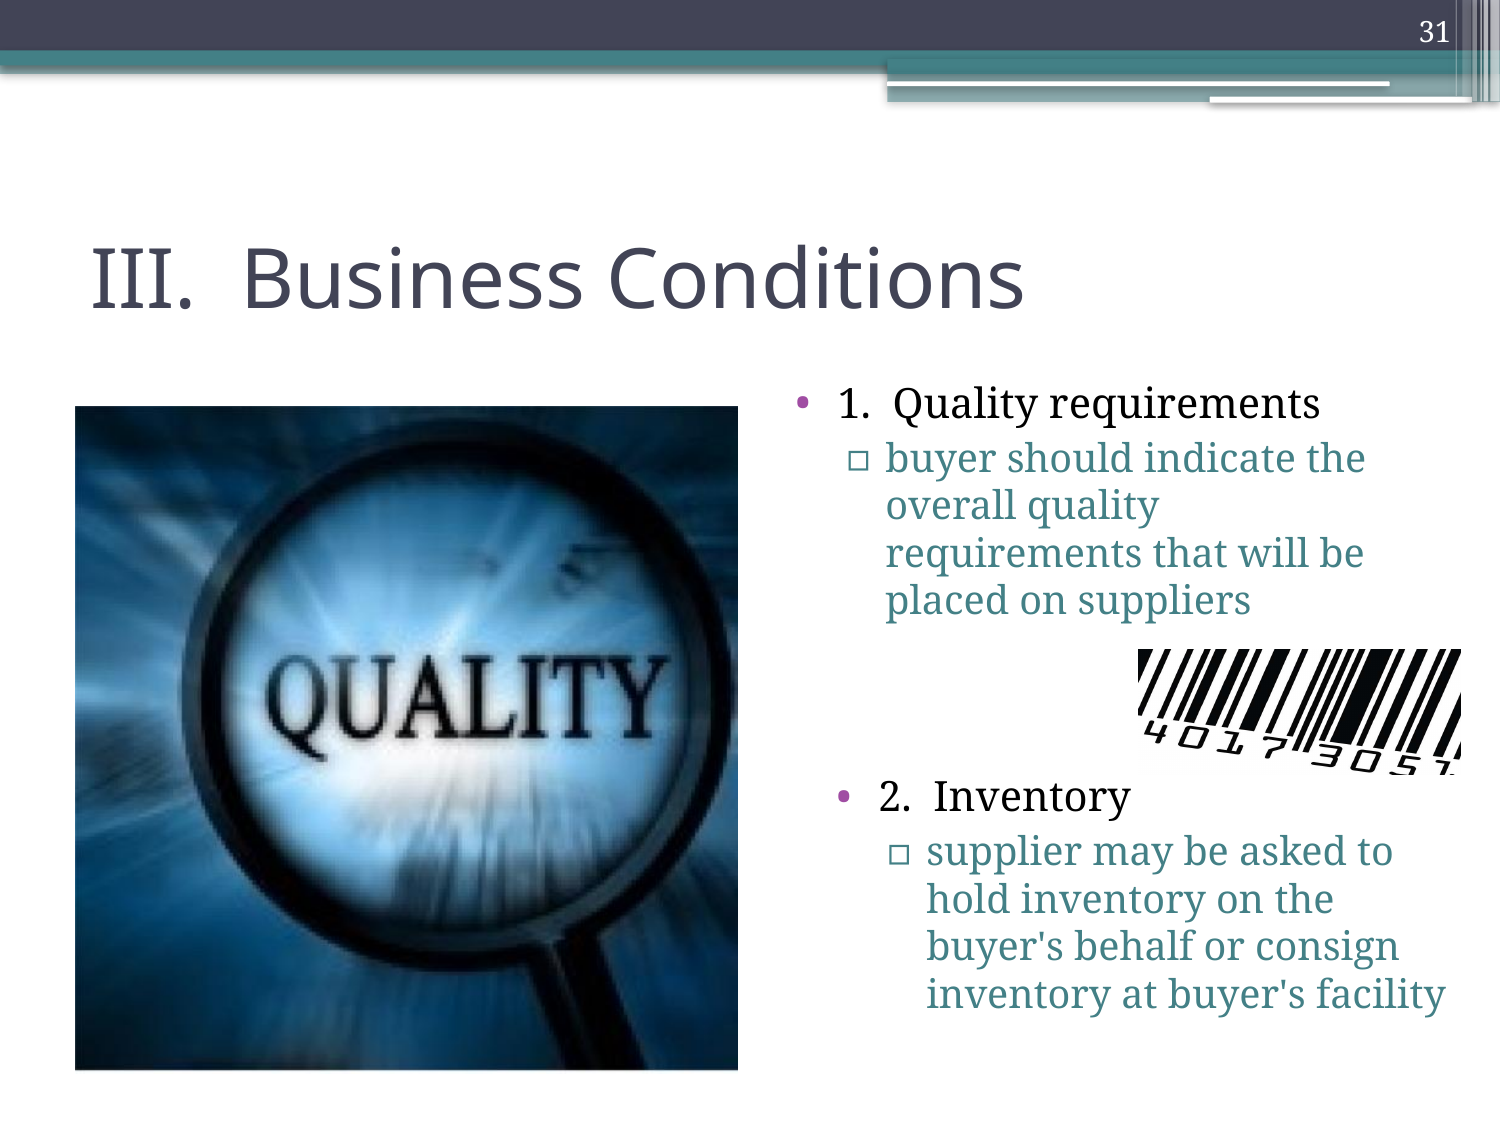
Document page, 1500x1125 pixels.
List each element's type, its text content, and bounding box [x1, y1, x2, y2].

list 1. Quality requirements buyer should indicate the overall quality requirements that will be placed on suppliers [762, 368, 1426, 1112]
text_box 2. Inventory supplier may be asked to hold inventory on the buyer's behalf or consign inventory at buyer's facility [803, 762, 1466, 1062]
title III. Business Conditions [74, 187, 1426, 363]
picture [1138, 612, 1462, 813]
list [74, 368, 738, 1112]
slide_number 31 [1340, 0, 1466, 61]
